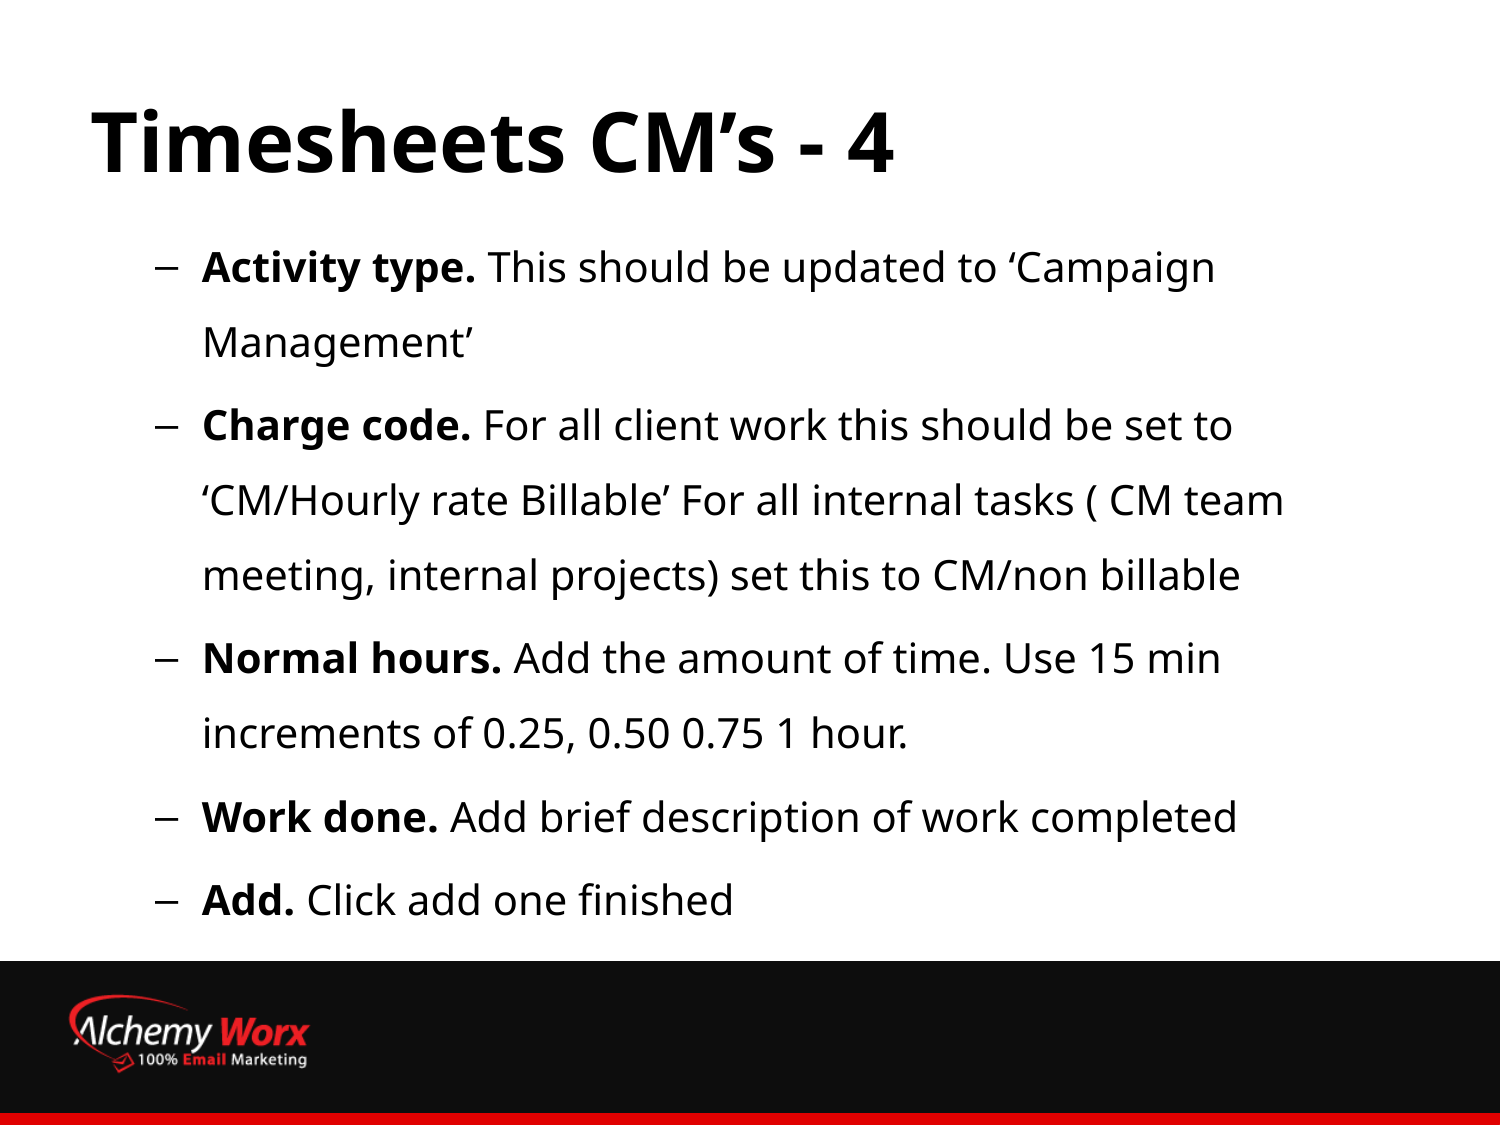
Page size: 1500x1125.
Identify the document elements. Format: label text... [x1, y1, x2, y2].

title Timesheets CM’s - 4 [74, 44, 1426, 233]
list Activity type. This should be updated to ‘Campaign Management’ Charge code. For all client work this should be set to ‘CM/Hourly rate Billable’ For all internal tasks ( CM team meeting, internal projects) set this to CM/non billable Normal hours. Add the amount of time. Use 15 min increments of 0.25, 0.50 0.75 1 hour. Work done. Add brief description of work completed Add. Click add one finished [64, 207, 1412, 870]
picture [41, 975, 339, 1094]
